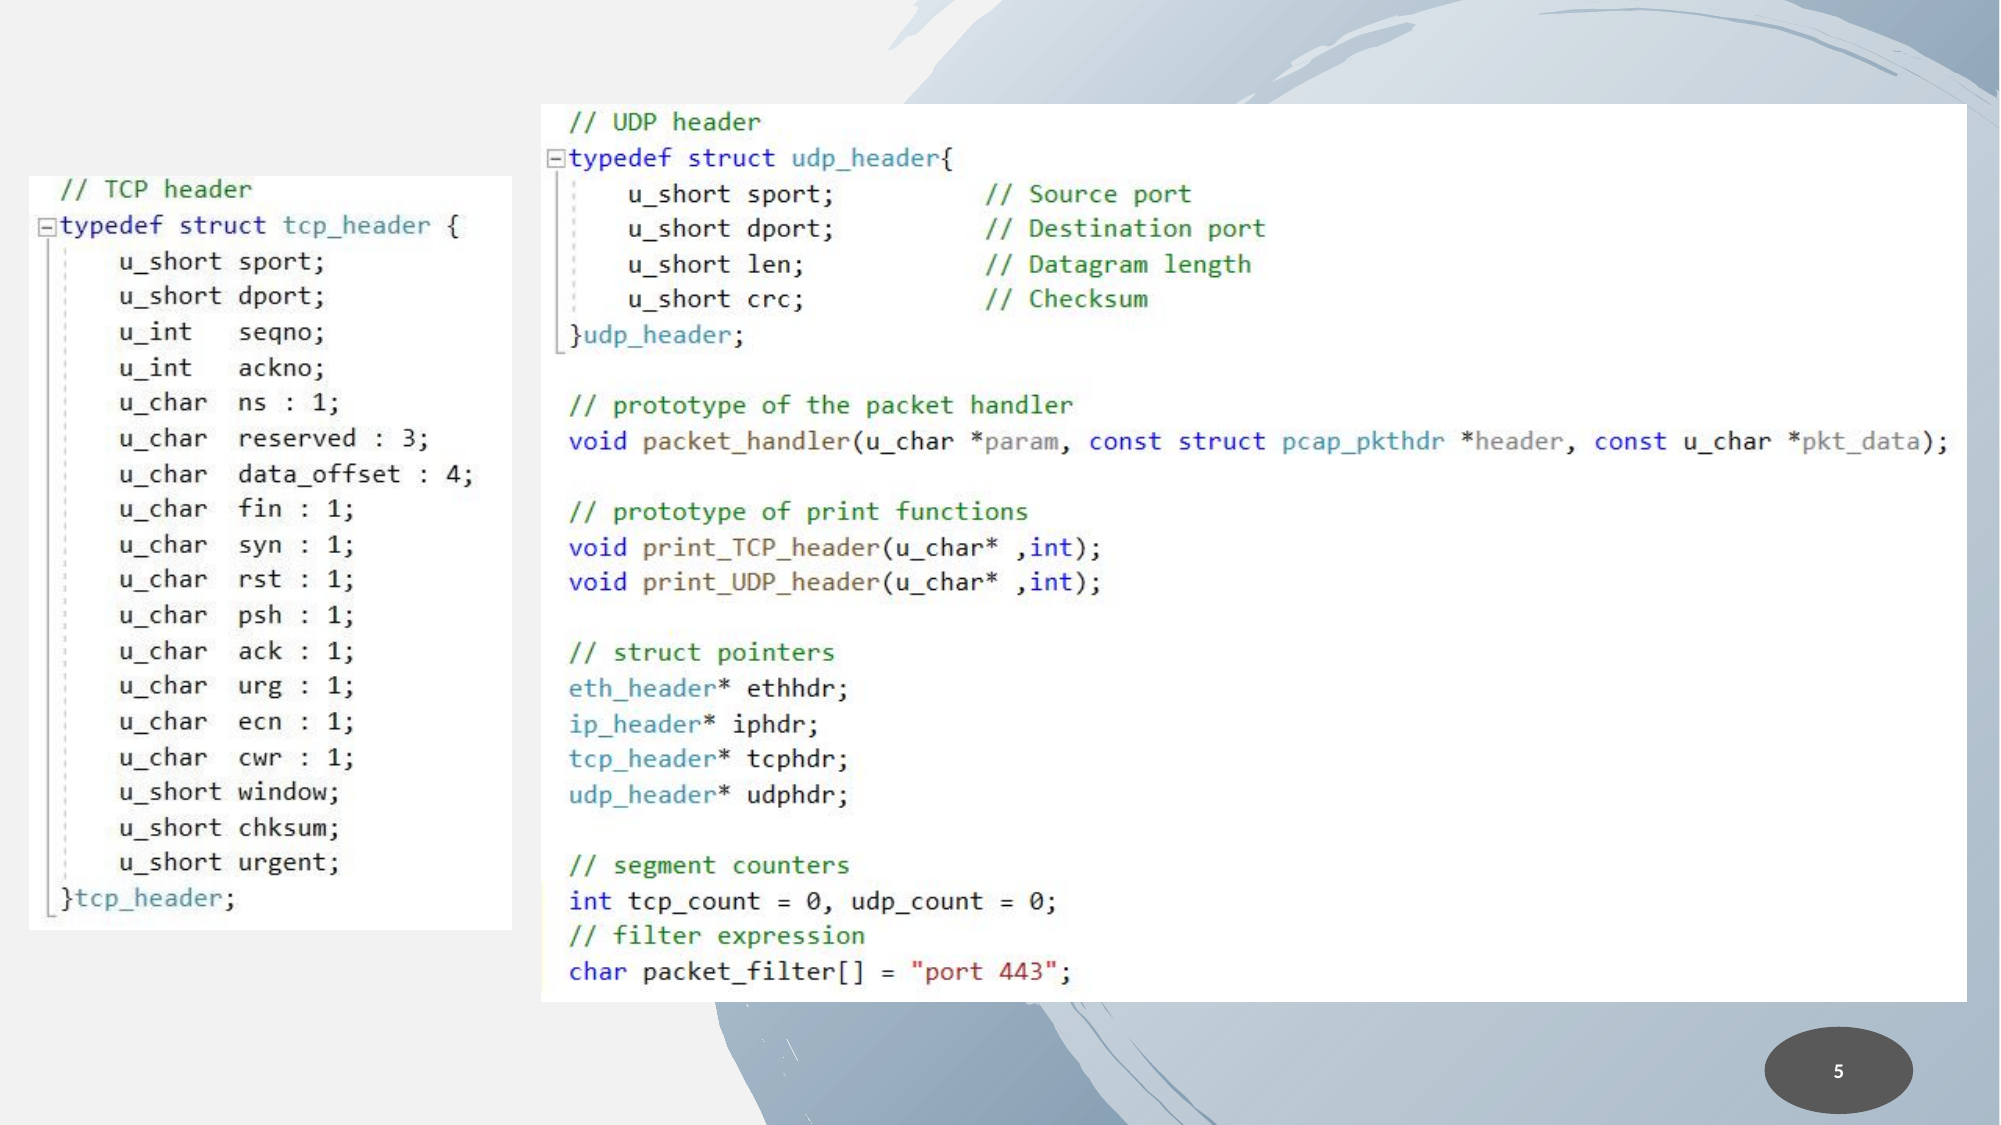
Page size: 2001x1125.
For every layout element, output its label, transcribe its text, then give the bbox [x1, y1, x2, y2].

slide_number 5 [1764, 1026, 1914, 1115]
picture [28, 176, 512, 930]
picture [541, 104, 1967, 1002]
